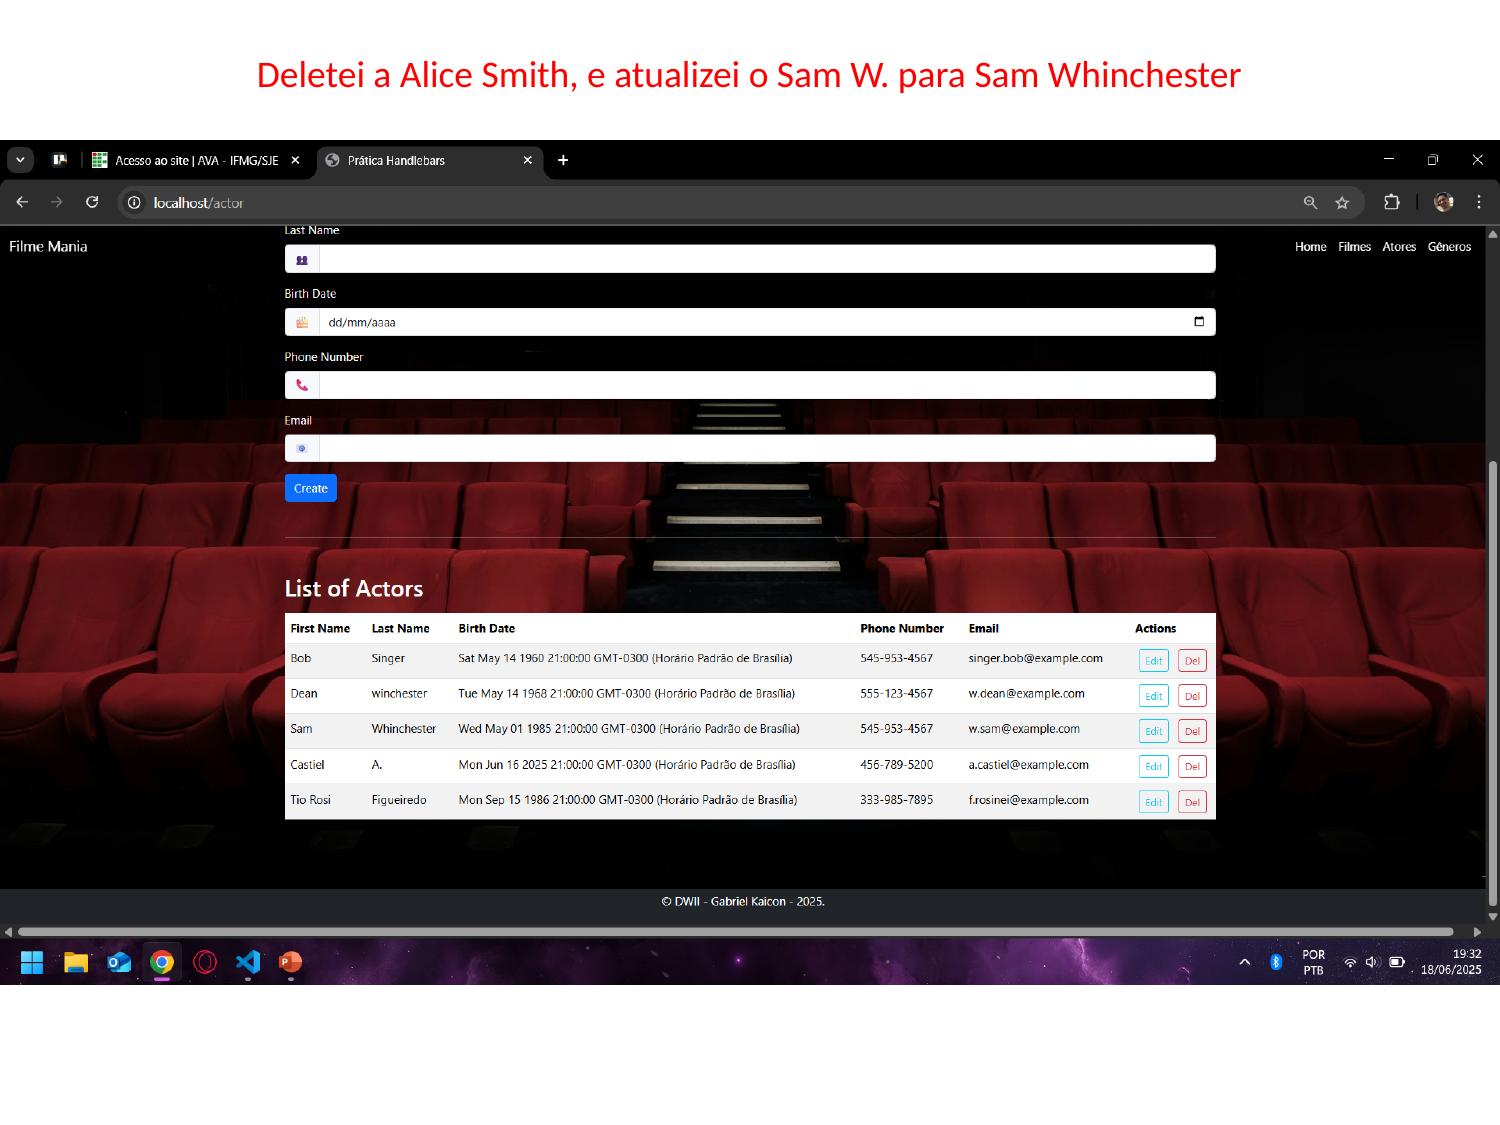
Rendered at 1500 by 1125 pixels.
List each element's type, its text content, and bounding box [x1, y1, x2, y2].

picture [0, 140, 1500, 985]
text_box Deletei a Alice Smith, e atualizei o Sam W. para Sam Whinchester [242, 42, 1400, 103]
